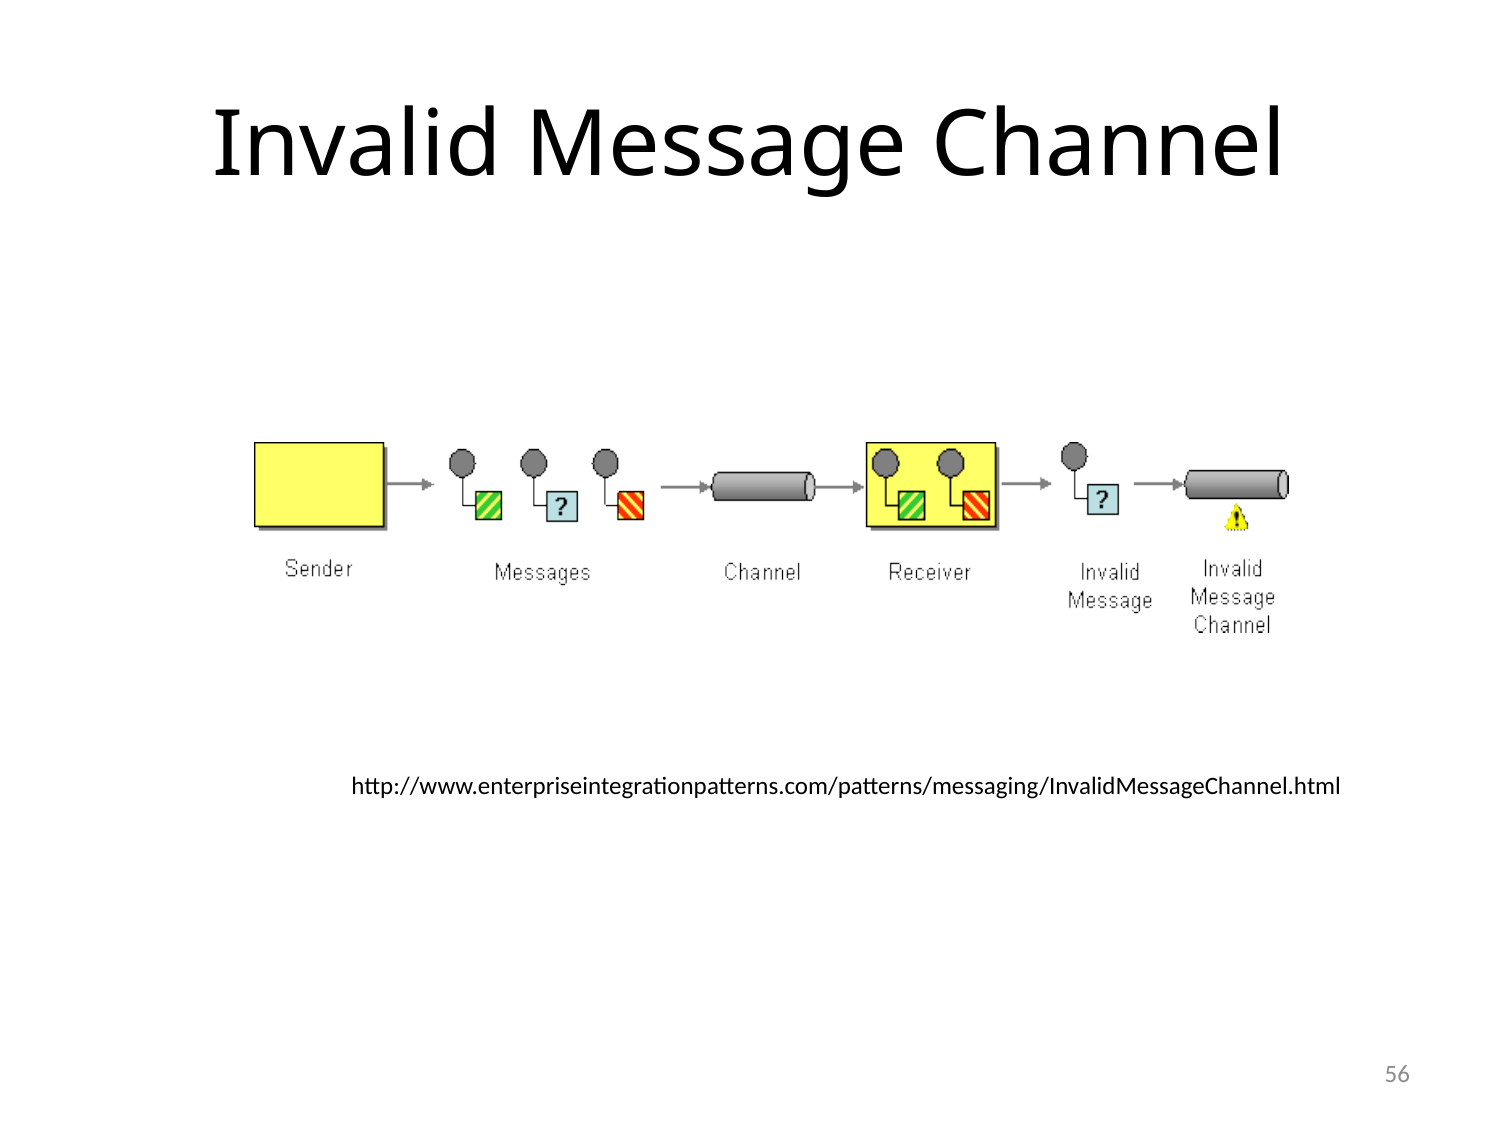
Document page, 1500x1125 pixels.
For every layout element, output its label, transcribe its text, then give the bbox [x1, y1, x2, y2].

title Invalid Message Channel [75, 45, 1425, 233]
text_box http://www.enterpriseintegrationpatterns.com/patterns/messaging/InvalidMessageChannel.html [193, 761, 1358, 807]
slide_number 56 [1074, 1042, 1425, 1103]
picture [254, 441, 1289, 633]
